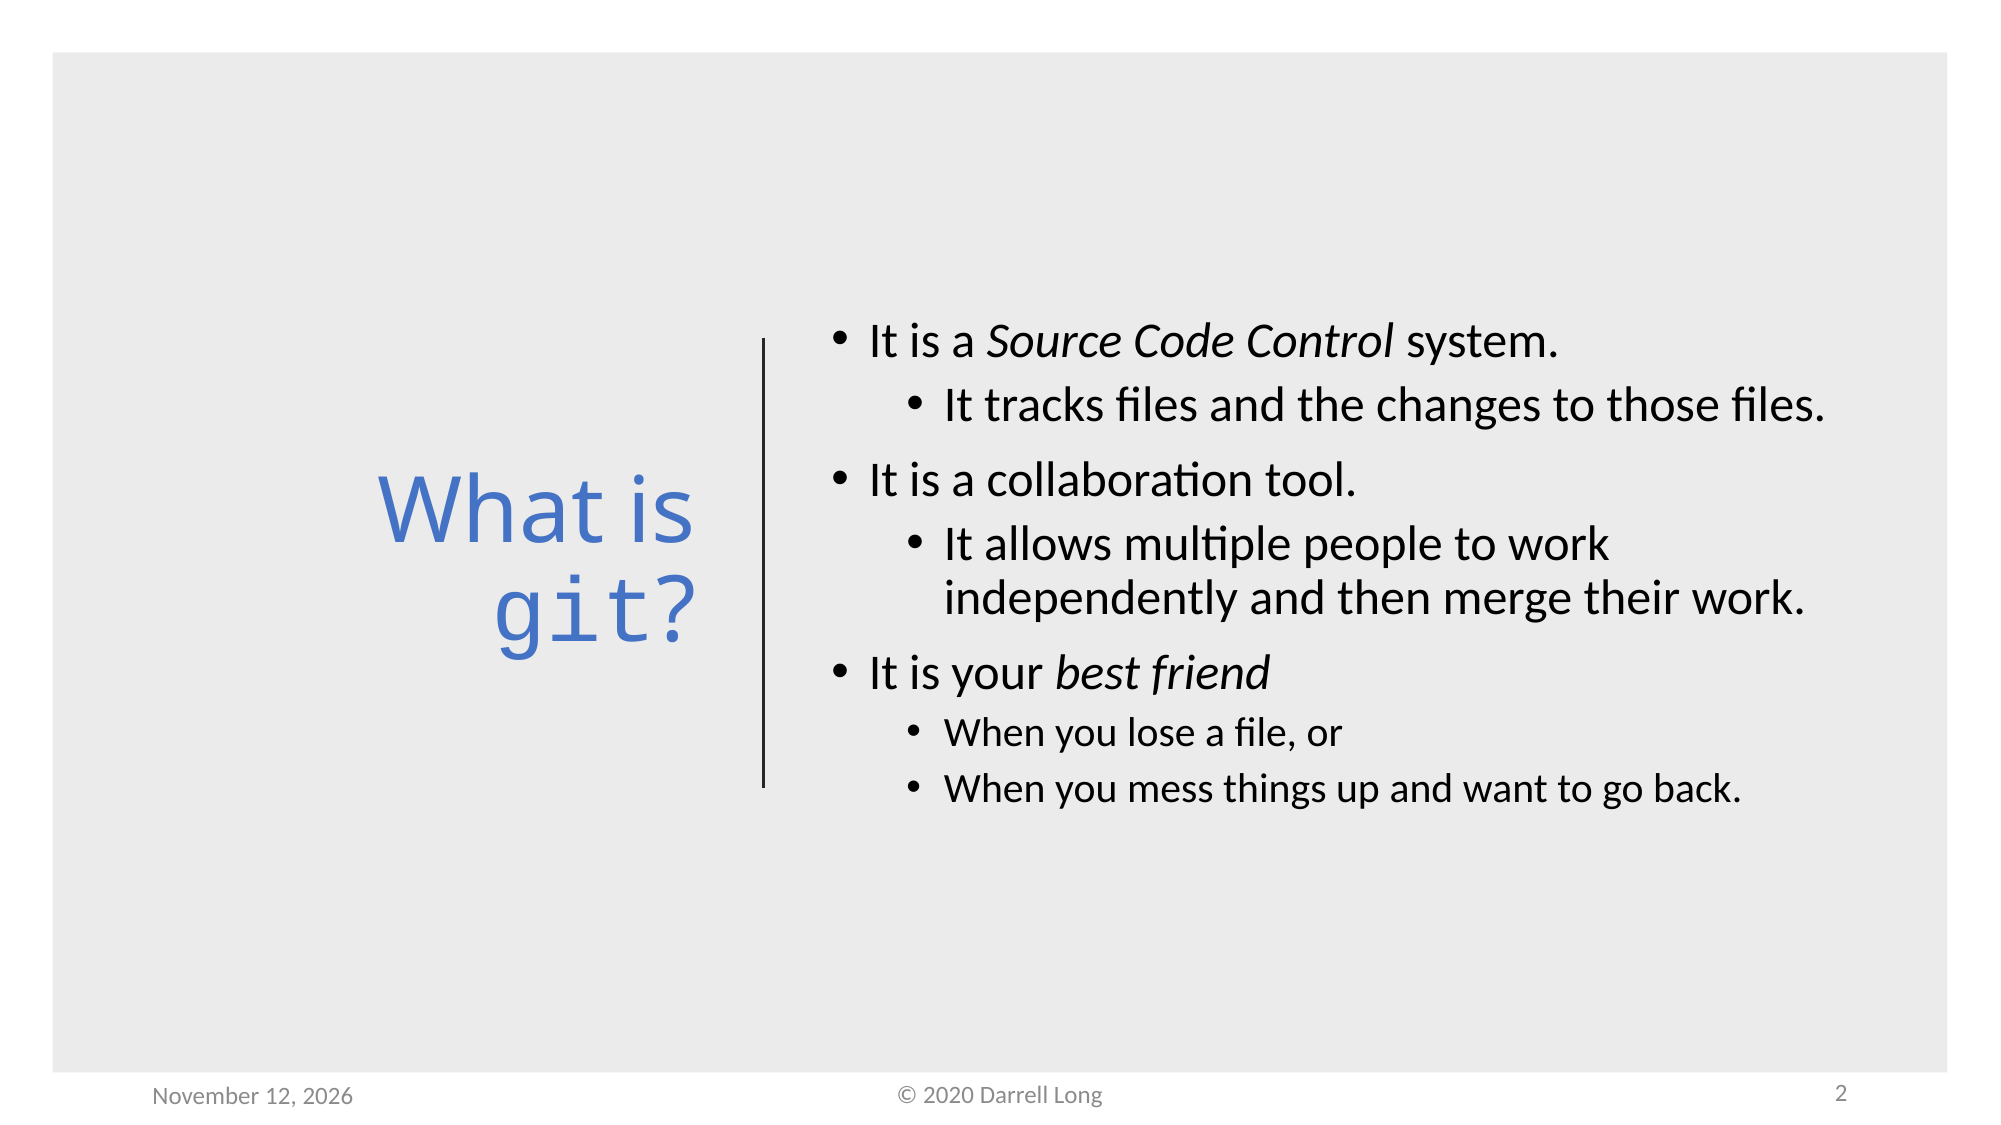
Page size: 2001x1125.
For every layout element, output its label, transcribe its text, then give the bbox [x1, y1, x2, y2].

list It is a Source Code Control system. It tracks files and the changes to those files. It is a collaboration tool. It allows multiple people to work independently and then merge their work. It is your best friend When you lose a file, or When you mess things up and want to go back. [816, 158, 1863, 967]
slide_number 2 [1412, 1061, 1863, 1122]
footer © 2020 Darrell Long [662, 1063, 1338, 1124]
title What is git? [137, 158, 711, 967]
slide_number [137, 1064, 588, 1125]
text_box [52, 51, 1948, 1073]
